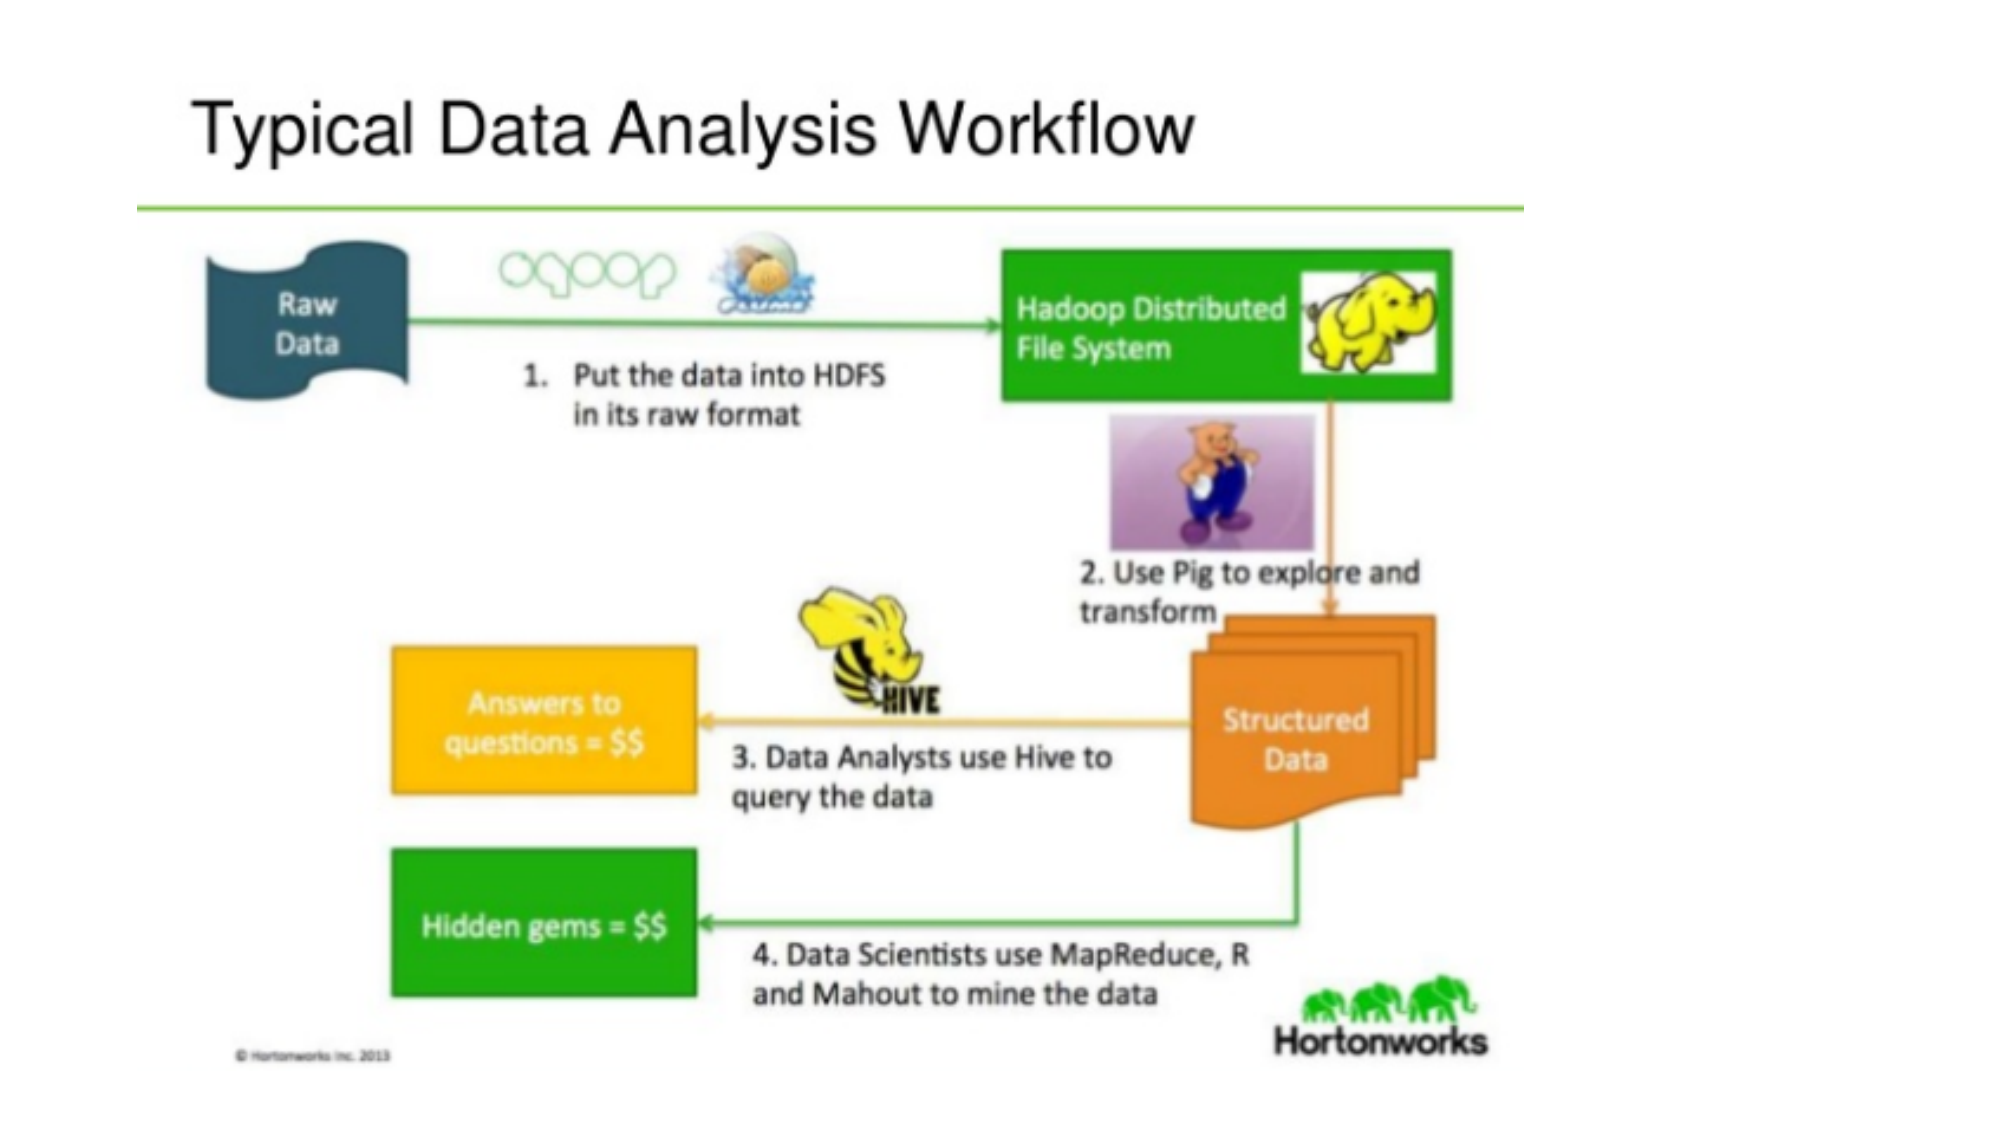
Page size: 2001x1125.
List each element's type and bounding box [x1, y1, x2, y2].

list [137, 59, 1524, 1071]
